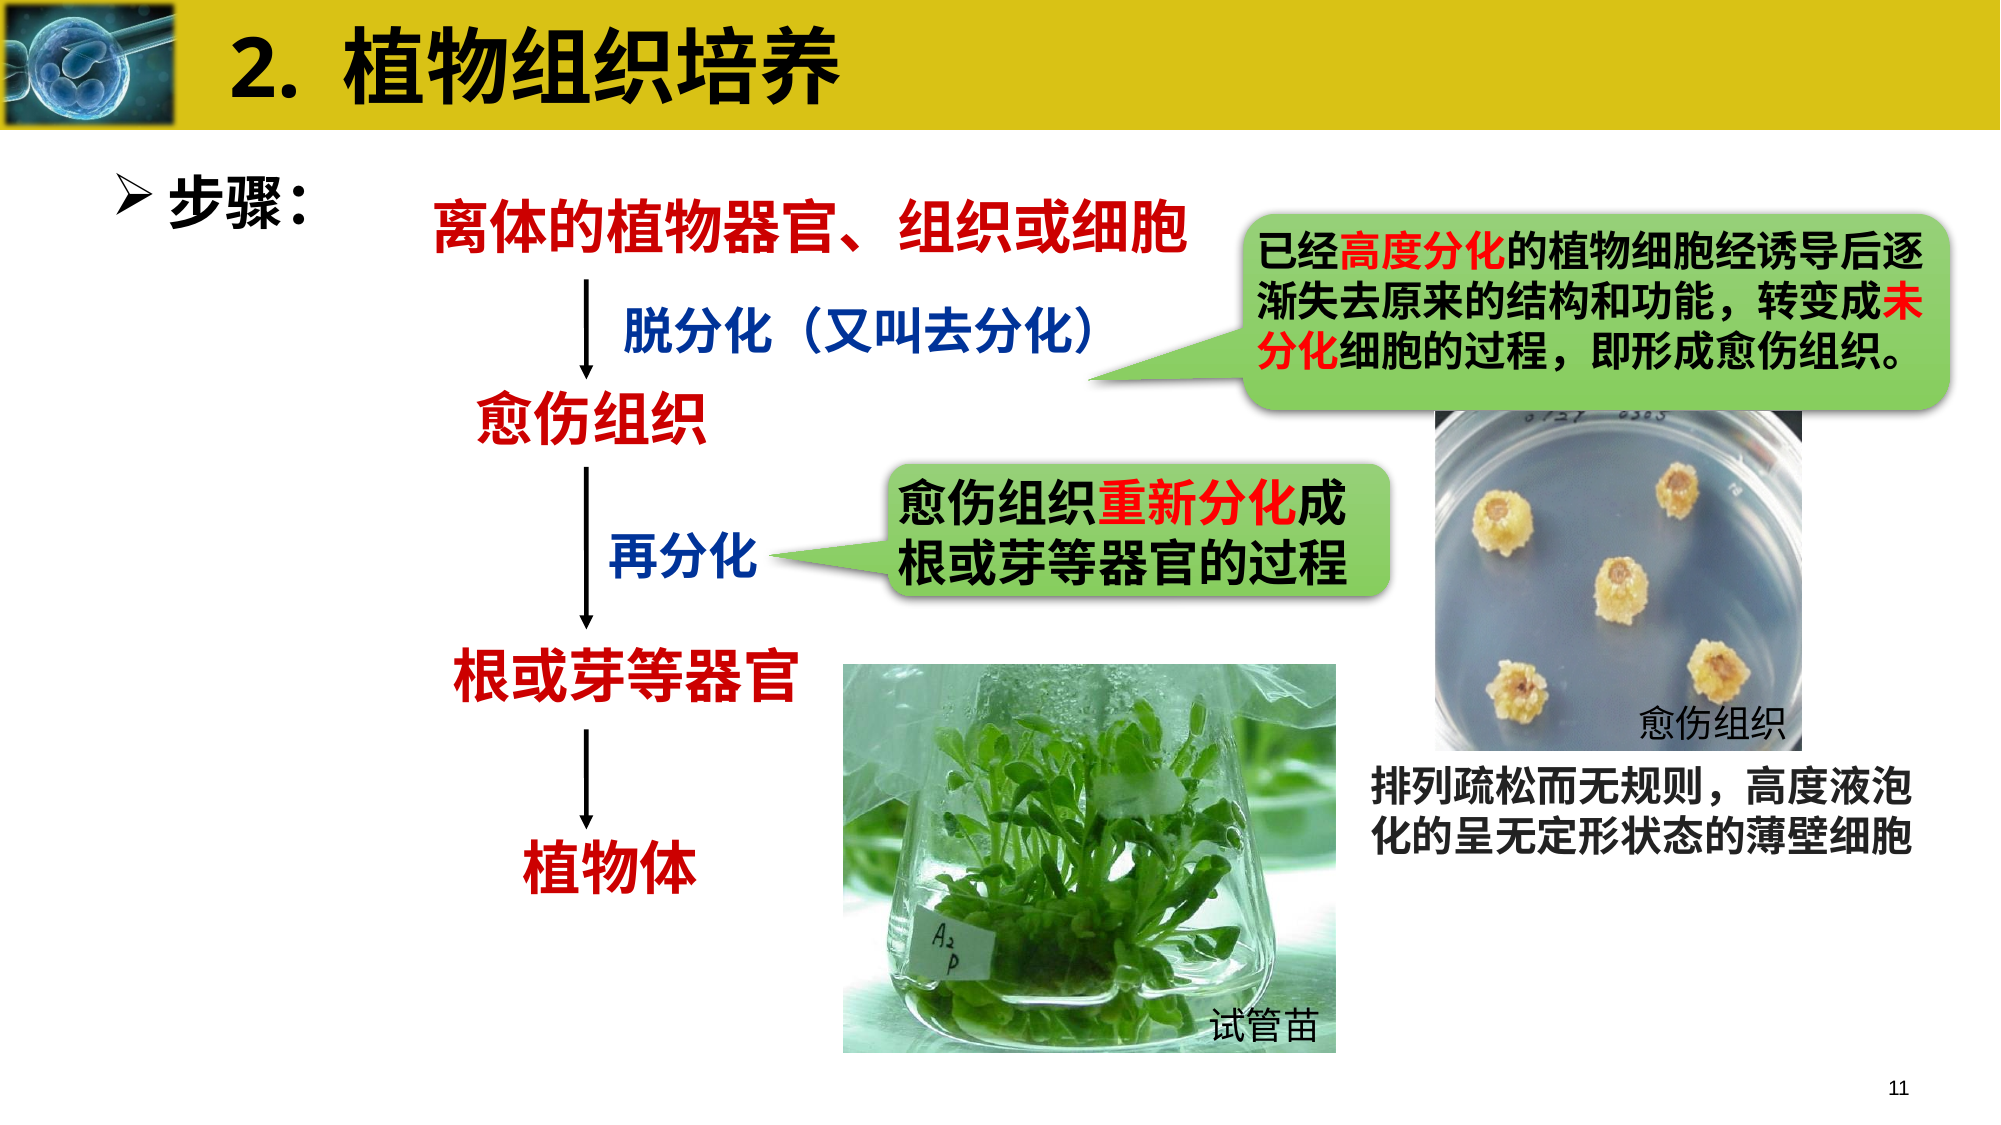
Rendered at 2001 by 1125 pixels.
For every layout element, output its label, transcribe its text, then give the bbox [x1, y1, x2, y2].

text_box [580, 466, 593, 630]
text_box 愈伤组织重新分化成根或芽等器官的过程 [768, 463, 1391, 596]
text_box 植物体 [508, 823, 769, 909]
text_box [843, 664, 1336, 1056]
text_box 再分化 [593, 516, 830, 592]
text_box 已经高度分化的植物细胞经诱导后逐渐失去原来的结构和功能，转变成未分化细胞的过程，即形成愈伤组织。 [1088, 213, 1950, 410]
text_box [580, 729, 593, 823]
text_box 排列疏松而无规则，高度液泡化的呈无定形状态的薄壁细胞 [1355, 752, 1965, 868]
text_box 根或芽等器官 [437, 631, 863, 717]
title 2. 植物组织培养 [214, 24, 1765, 105]
text_box [580, 279, 593, 374]
text_box 离体的植物器官、组织或细胞 [416, 183, 1241, 268]
text_box 脱分化（又叫去分化） [608, 291, 1139, 367]
text_box 步骤： [96, 158, 471, 244]
picture [8, 8, 171, 122]
slide_number 11 [1807, 1067, 1991, 1111]
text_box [1434, 411, 1821, 754]
text_box 愈伤组织 [461, 374, 757, 460]
